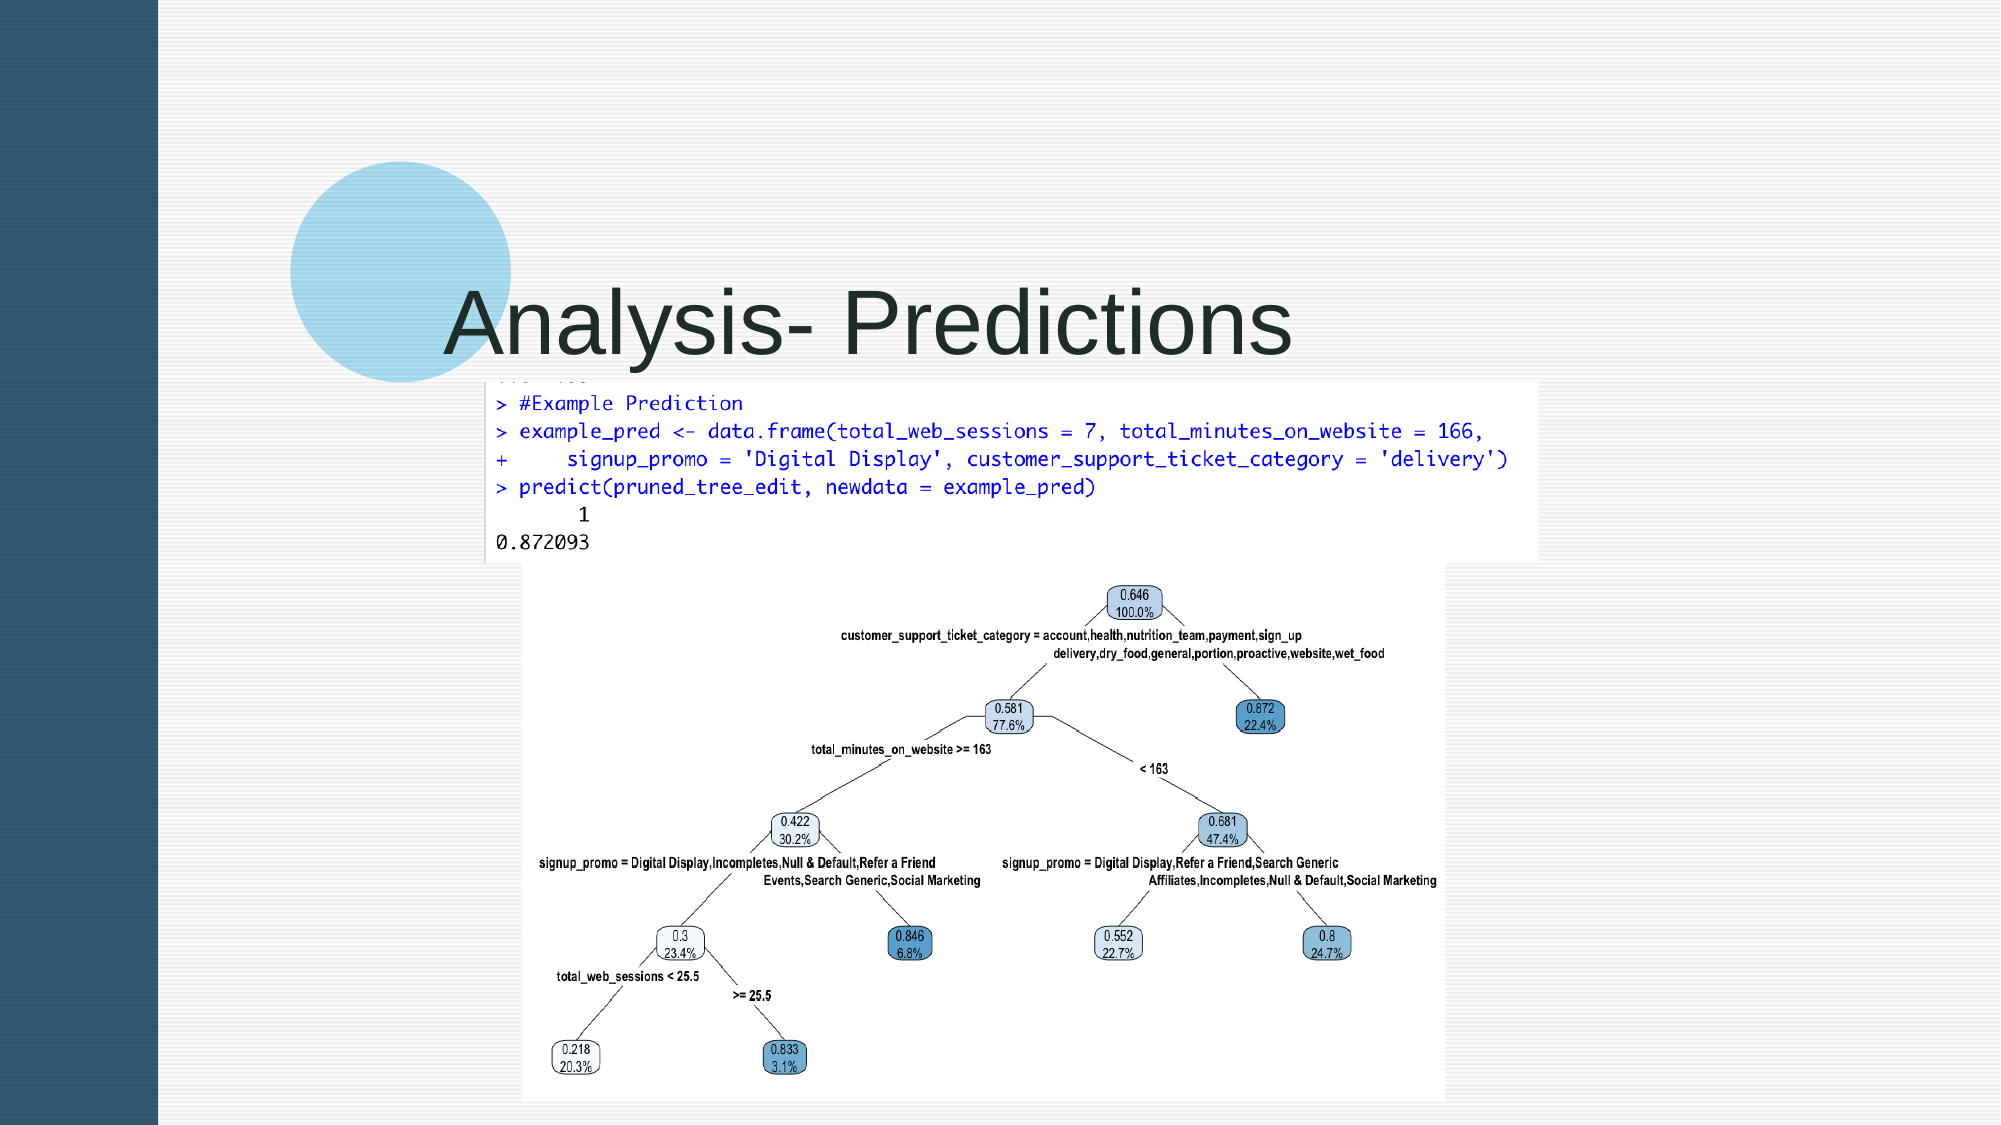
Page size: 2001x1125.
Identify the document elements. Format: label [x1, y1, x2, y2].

picture [0, 0, 2000, 1125]
list [483, 382, 1539, 563]
